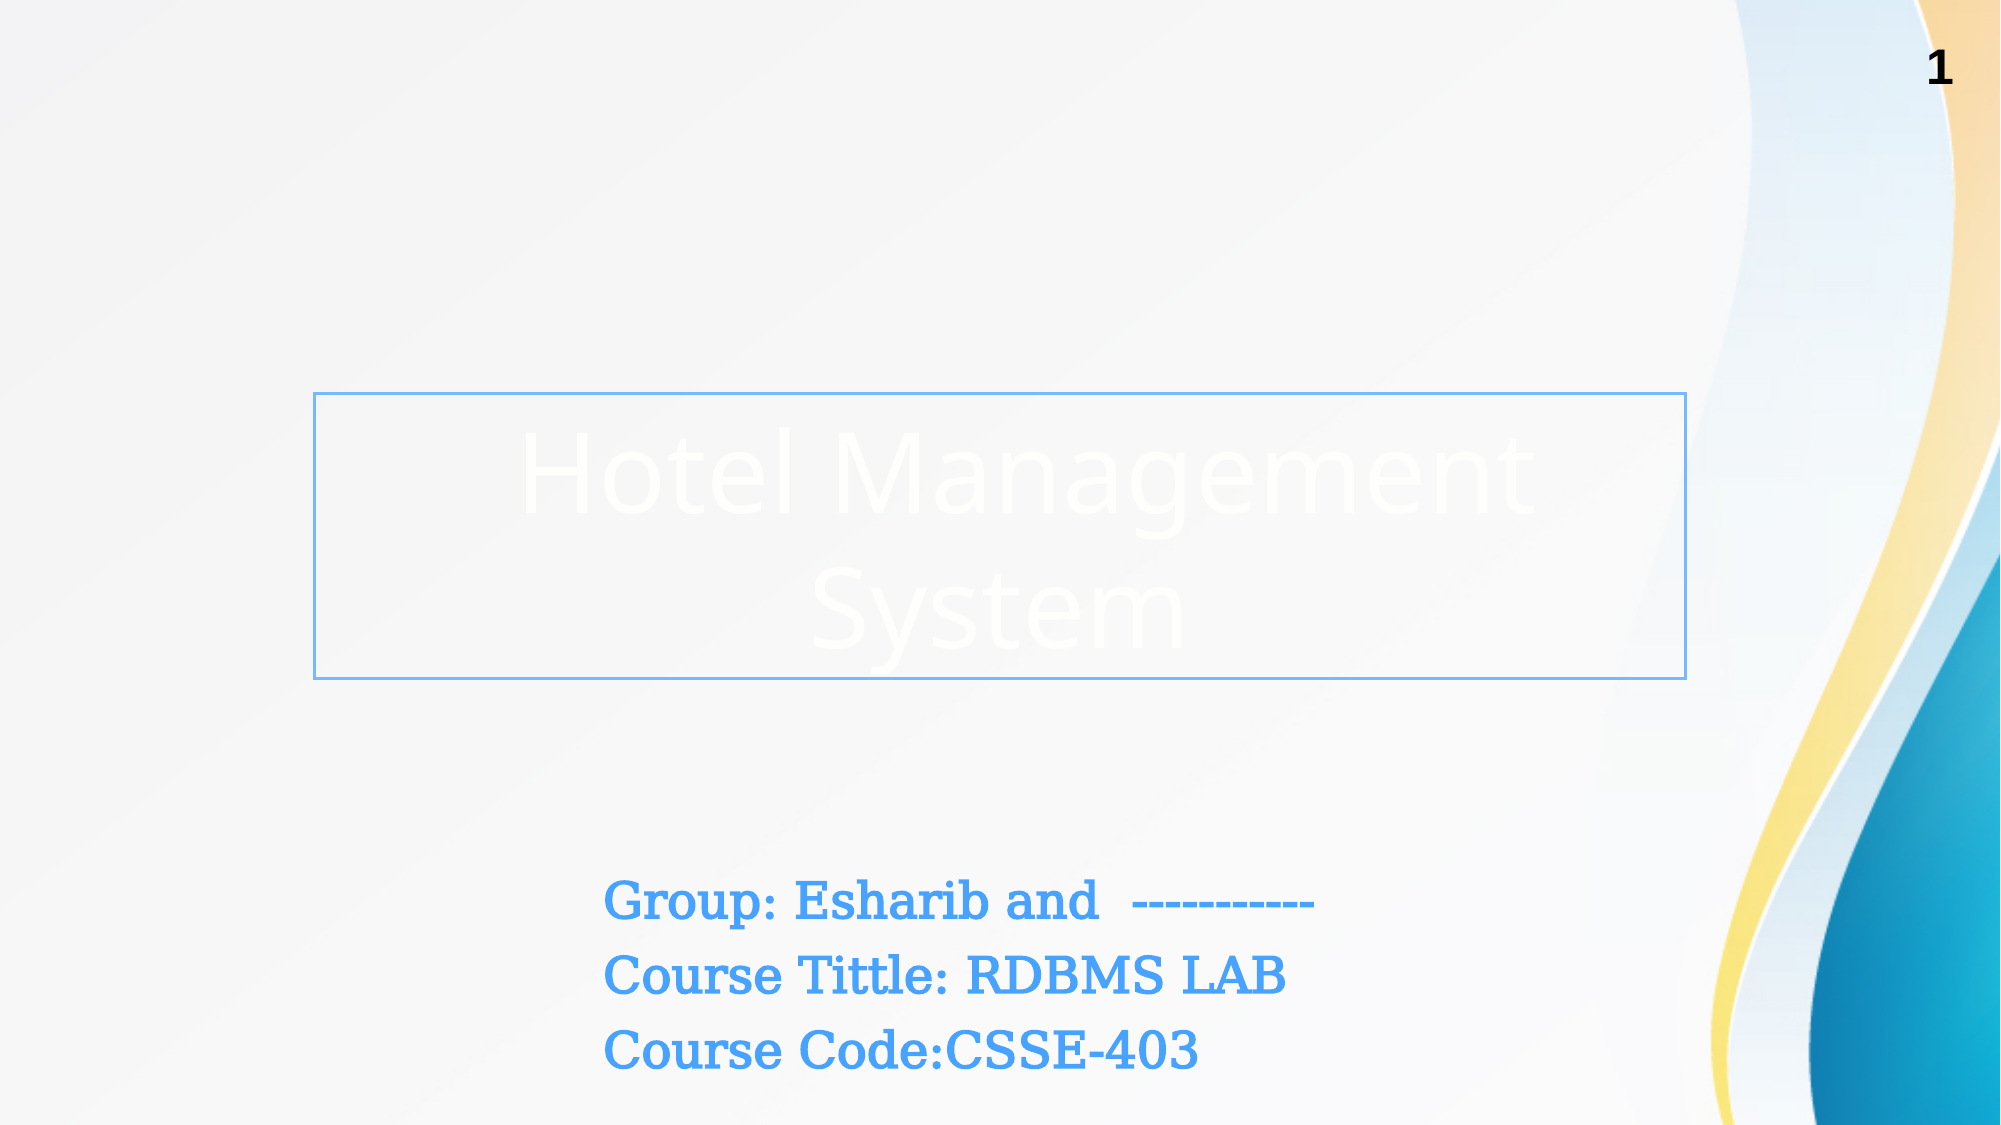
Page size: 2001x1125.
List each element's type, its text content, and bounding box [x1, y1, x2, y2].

text_box Group: Esharib and ----------- Course Tittle: RDBMS LAB Course Code:CSSE-403 [603, 874, 1729, 1014]
picture [0, 0, 2001, 1125]
slide_number 1 [1902, 27, 1969, 106]
text_box Hotel Management System [313, 392, 1687, 680]
